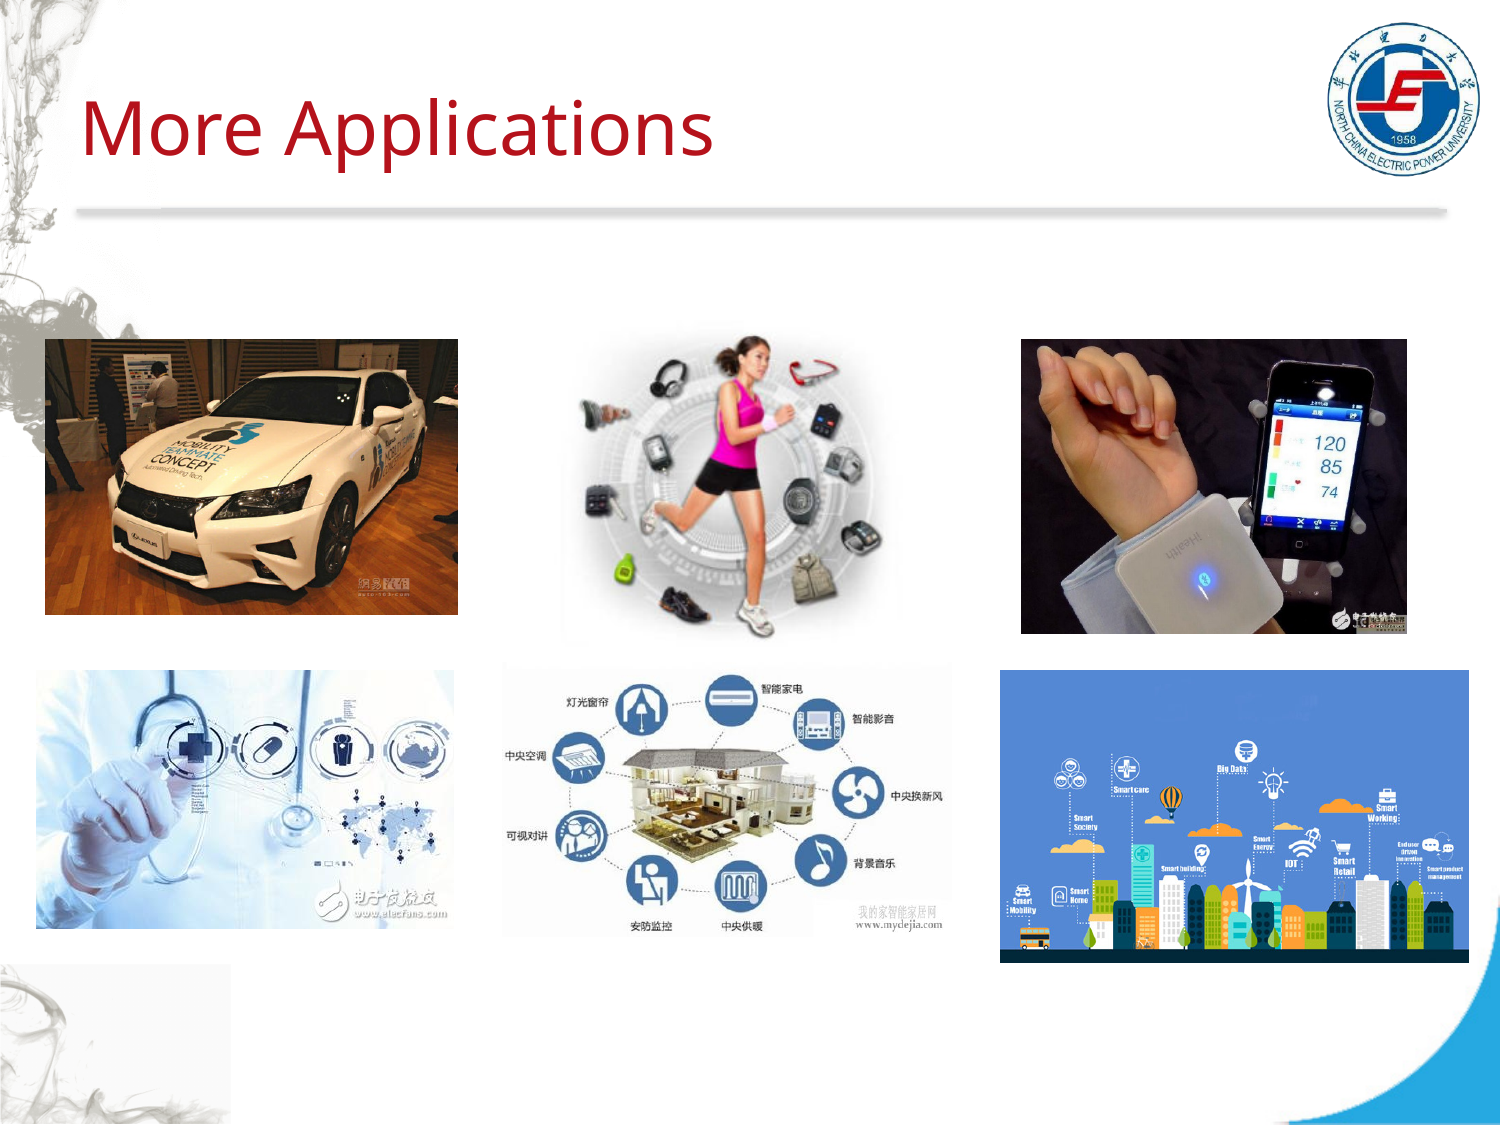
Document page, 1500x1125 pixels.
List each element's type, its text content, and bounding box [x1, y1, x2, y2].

picture [5, 0, 1500, 1125]
title More Applications [64, 90, 1317, 279]
